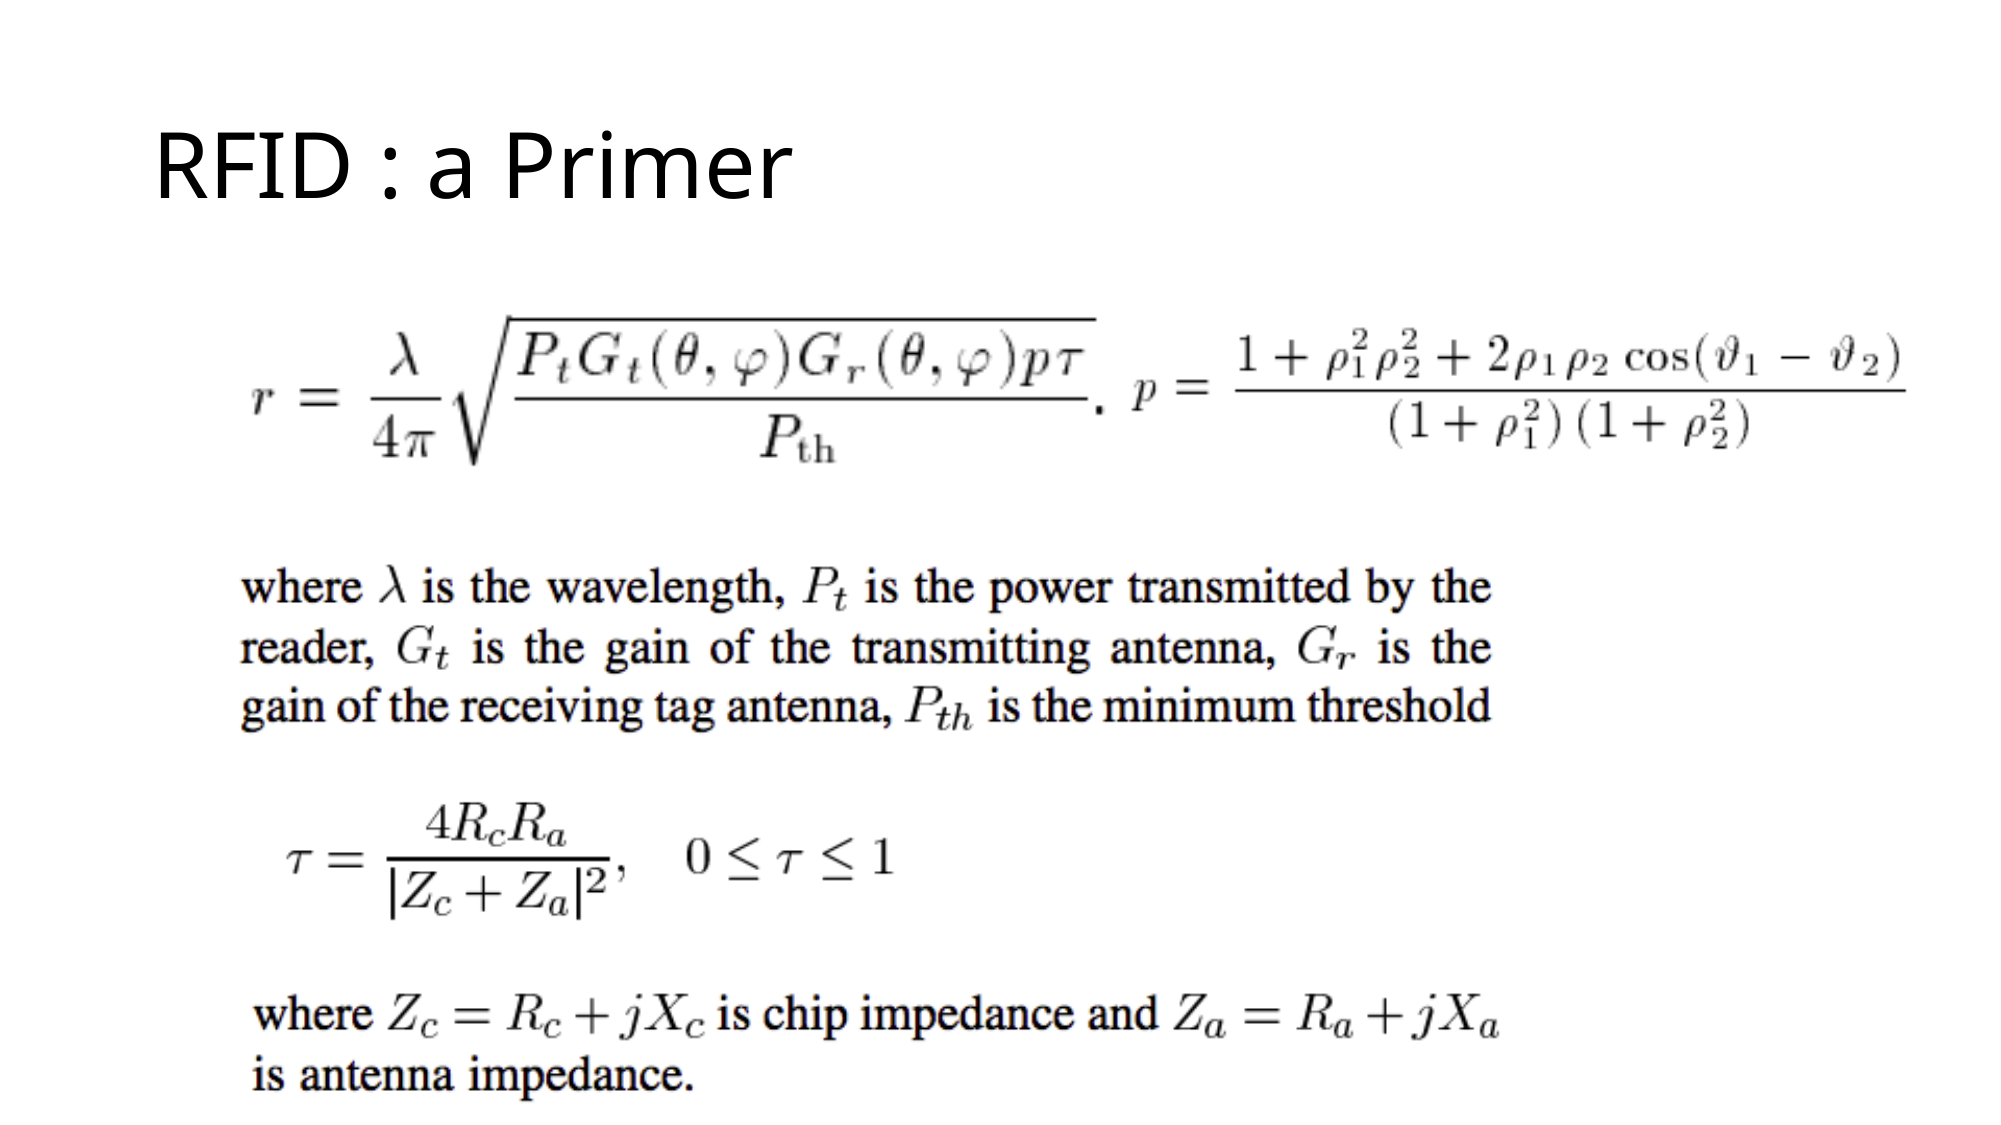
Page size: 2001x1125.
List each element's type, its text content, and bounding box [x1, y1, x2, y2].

title RFID : a Primer [137, 59, 1863, 278]
picture [205, 234, 1923, 523]
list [236, 557, 1515, 762]
picture [262, 761, 963, 956]
picture [228, 963, 1514, 1114]
